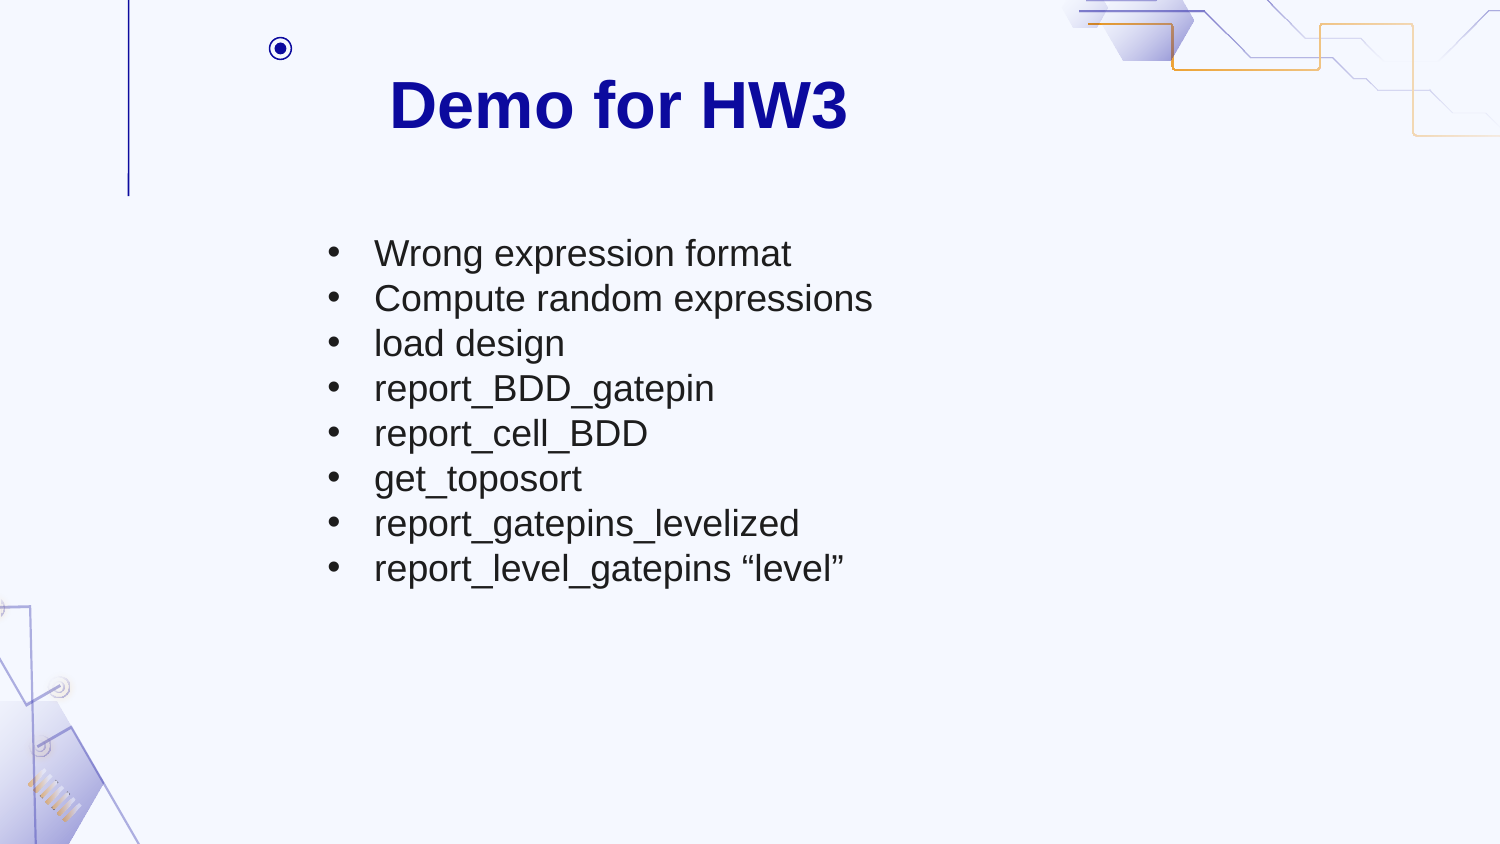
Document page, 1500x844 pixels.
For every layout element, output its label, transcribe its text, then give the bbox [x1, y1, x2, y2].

text_box Wrong expression format Compute random expressions load design report_BDD_gatepin report_cell_BDD get_toposort report_gatepins_levelized report_level_gatepins “level” [312, 221, 1020, 597]
text_box Demo for HW3 [375, 46, 993, 141]
